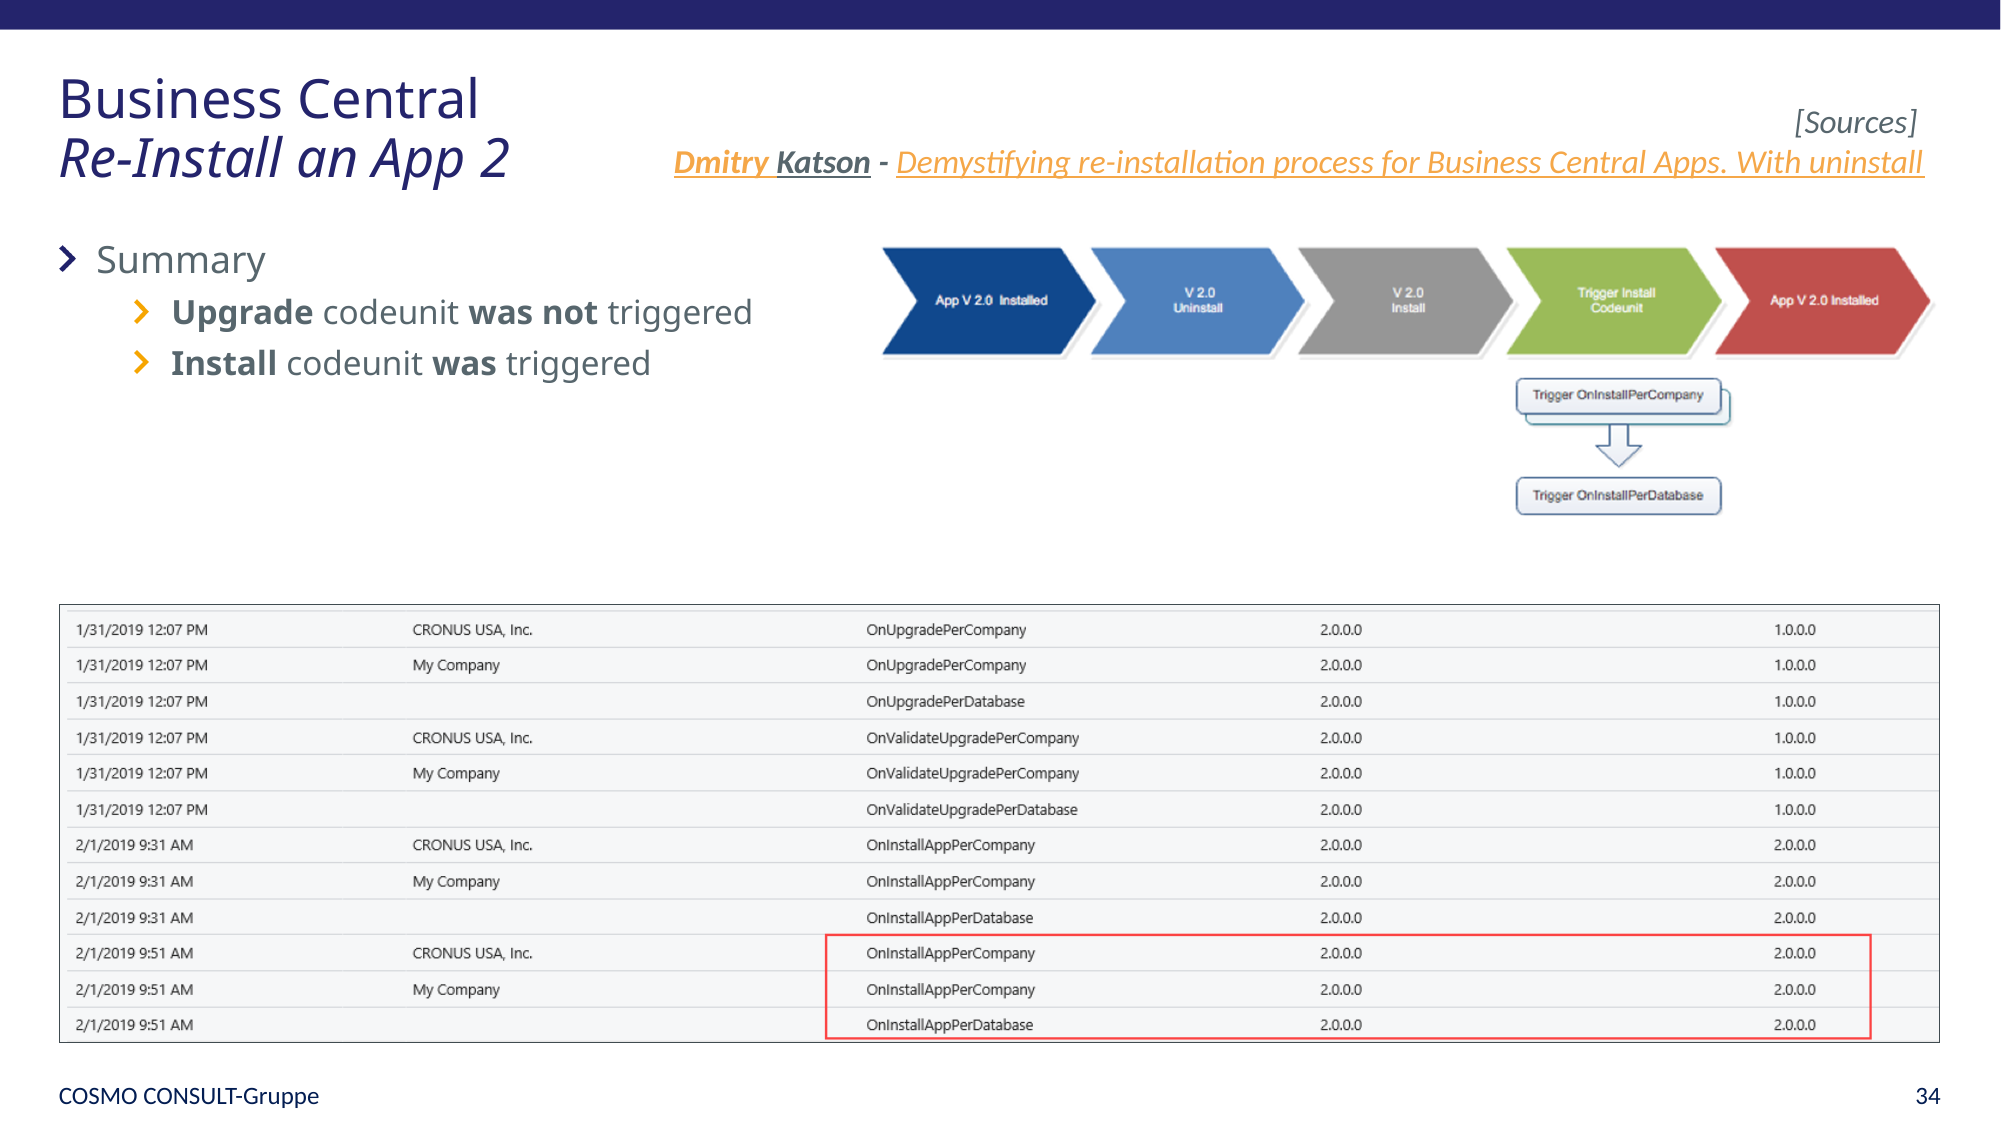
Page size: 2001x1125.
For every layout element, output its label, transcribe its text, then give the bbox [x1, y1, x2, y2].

picture [134, 350, 149, 374]
picture [58, 604, 1940, 1043]
picture [866, 212, 1940, 533]
list Summary Upgrade codeunit was not triggered Install codeunit was triggered [58, 235, 1941, 1040]
picture [59, 245, 76, 272]
text_box [Sources] Dmitry Katson - Demystifying re-installation process for Business Central Apps. With uninstall [446, 93, 1940, 188]
title Business Central Re-Install an App 2 [59, 59, 1940, 189]
picture [134, 299, 149, 324]
